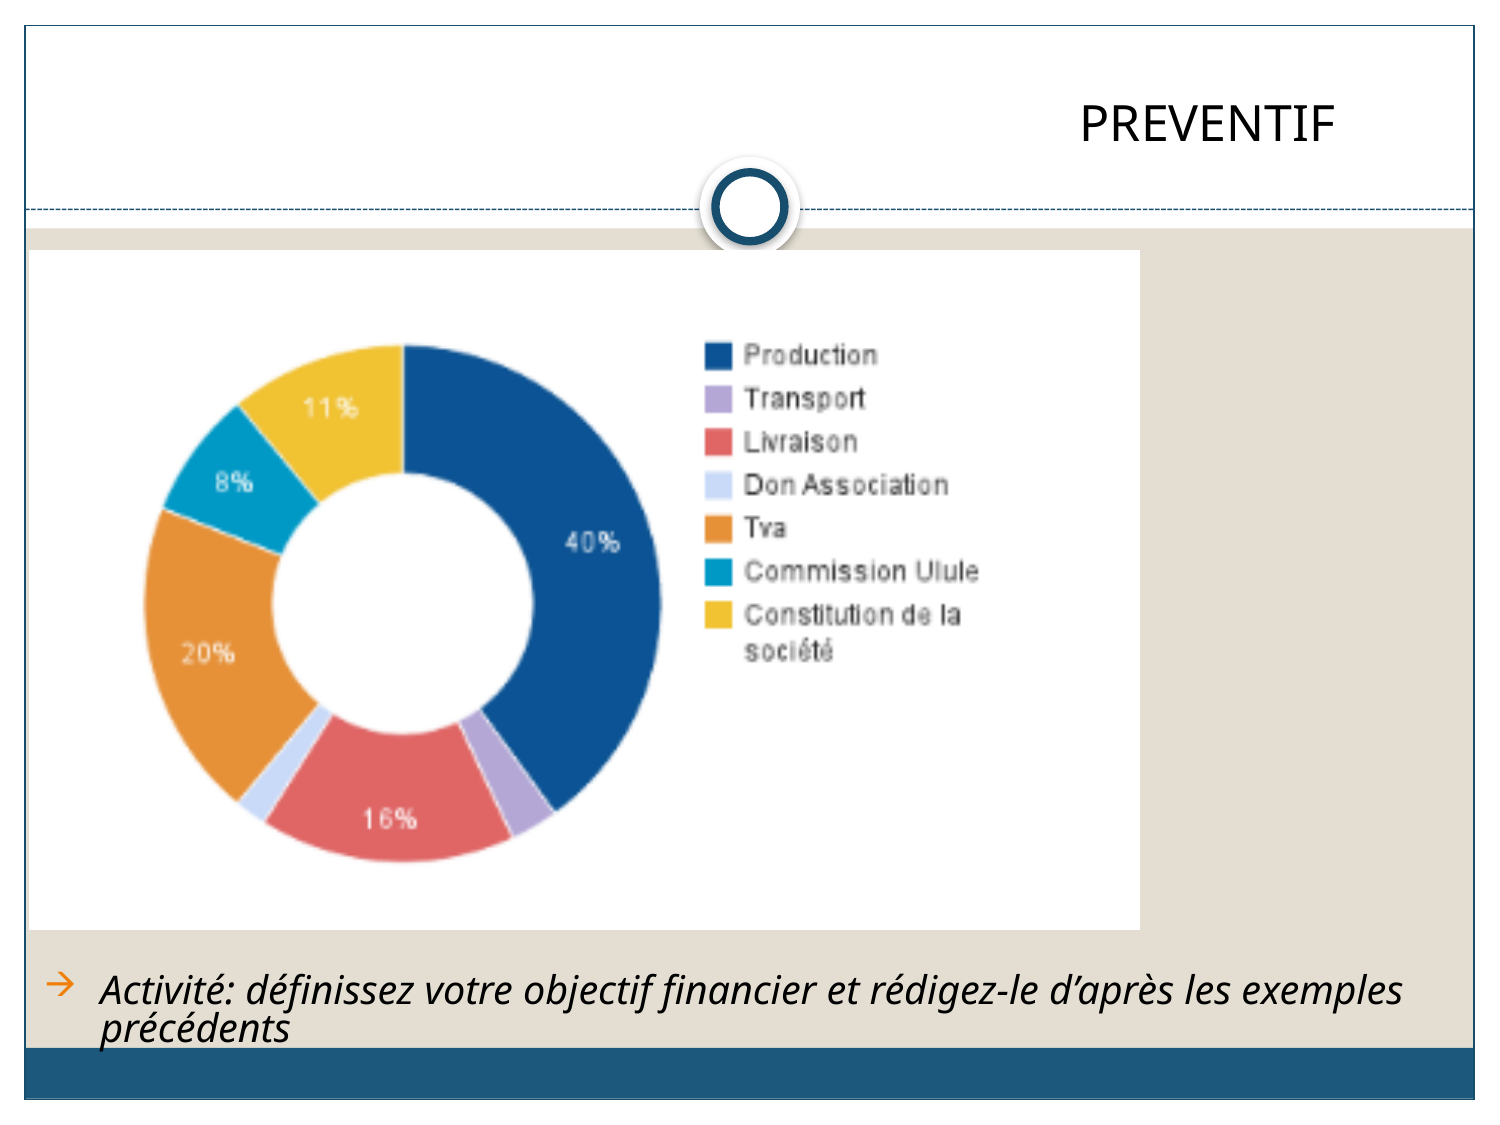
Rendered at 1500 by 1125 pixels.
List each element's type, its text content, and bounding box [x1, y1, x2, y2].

picture [29, 250, 1140, 931]
text_box PREVENTIF [946, 84, 1469, 160]
text_box Activité: définissez votre objectif financier et rédigez-le d’après les exemples précédents [29, 966, 1469, 1103]
